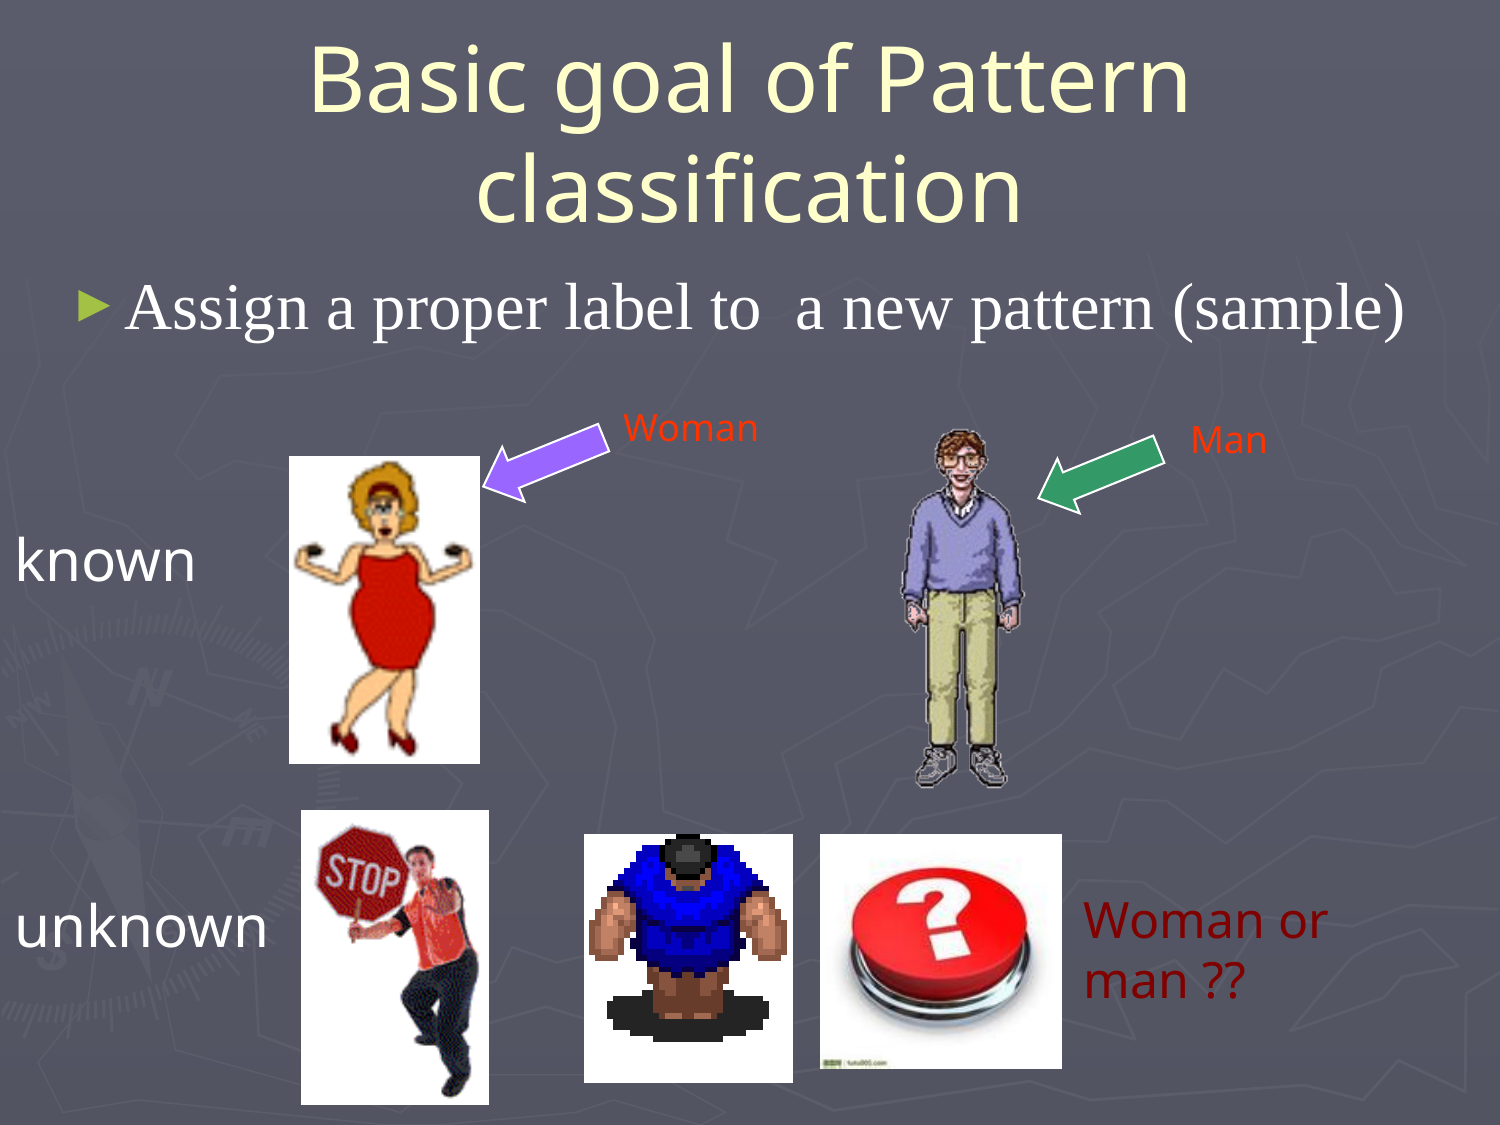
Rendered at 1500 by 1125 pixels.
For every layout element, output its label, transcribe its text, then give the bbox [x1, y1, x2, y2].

picture [300, 810, 490, 1105]
picture [820, 833, 1062, 1069]
picture [584, 833, 793, 1083]
picture [289, 455, 480, 764]
text_box [484, 423, 608, 502]
picture [891, 420, 1030, 793]
text_box [1038, 435, 1165, 514]
text_box unknown [0, 881, 290, 967]
text_box Man [1175, 408, 1376, 469]
list Assign a proper label to a new pattern (sample) [53, 255, 1455, 994]
text_box Woman or man ?? [1068, 881, 1500, 1017]
title Basic goal of Pattern classification [49, 37, 1451, 225]
text_box known [0, 515, 219, 601]
text_box Woman [608, 397, 809, 457]
